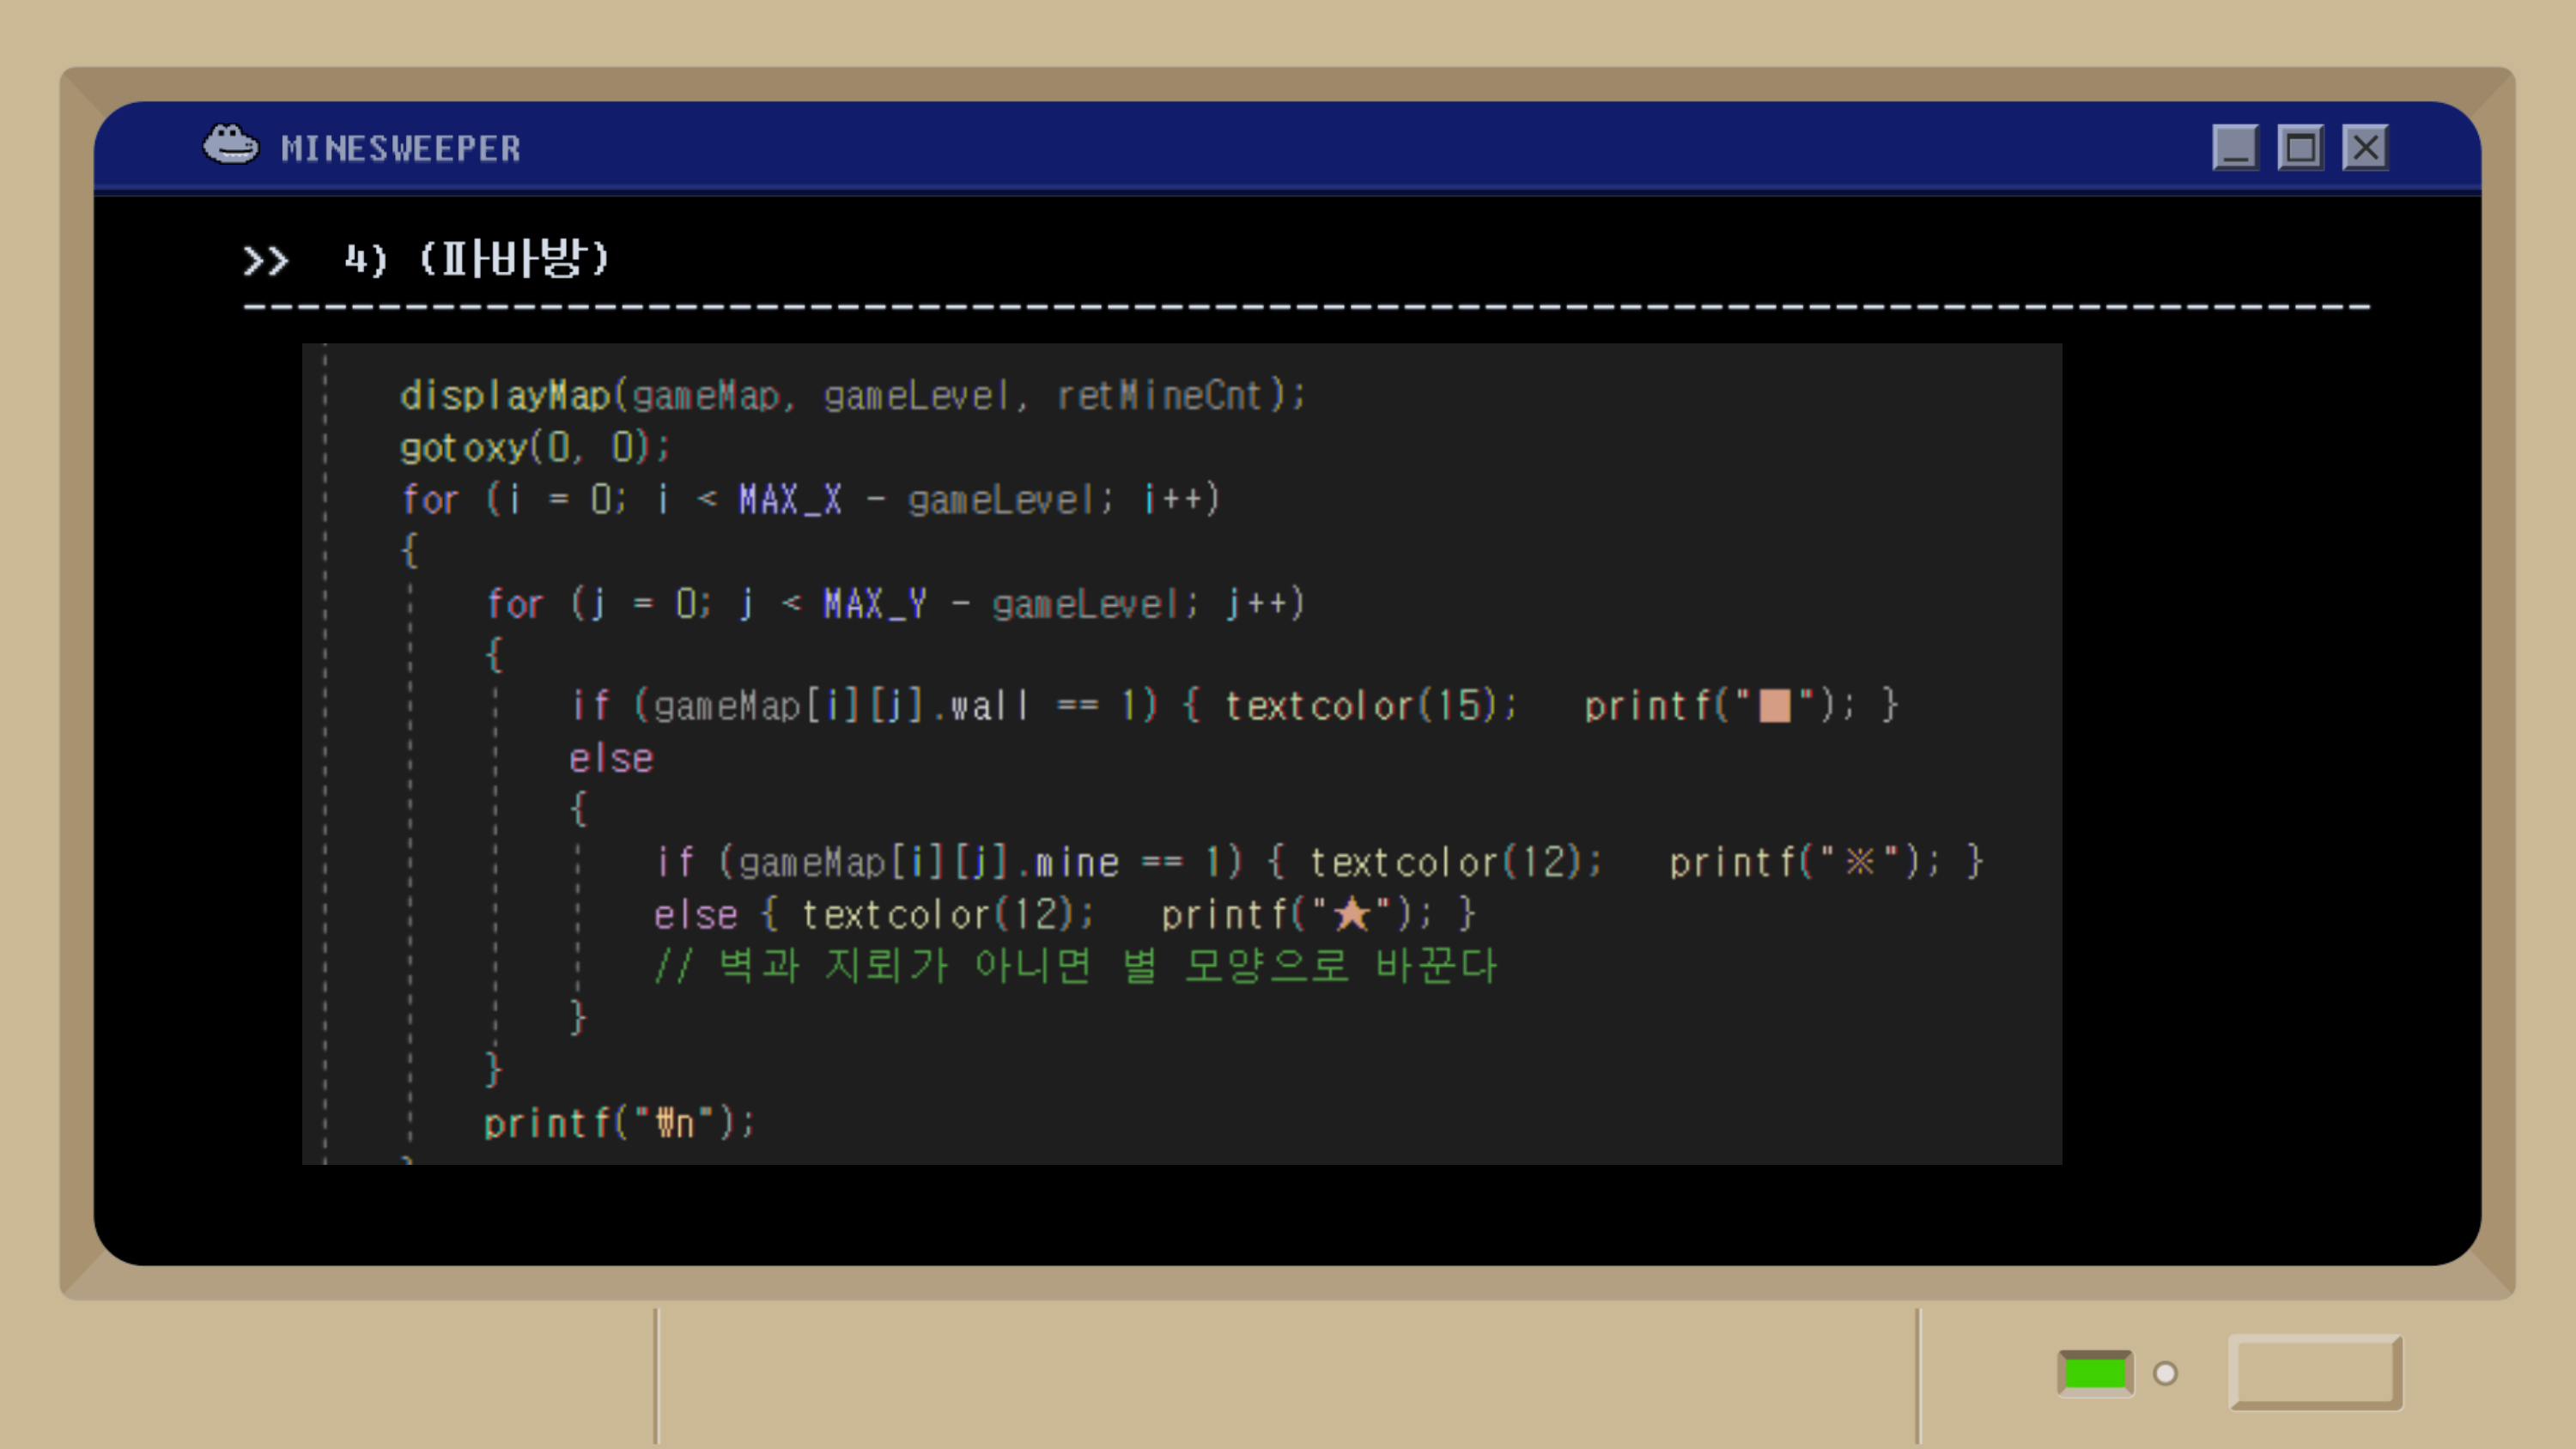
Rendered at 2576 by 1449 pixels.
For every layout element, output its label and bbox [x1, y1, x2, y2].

text_box [302, 343, 2063, 1165]
picture [155, 182, 2517, 456]
text_box [202, 123, 260, 165]
text_box [0, 0, 2576, 1449]
picture [272, 111, 544, 181]
